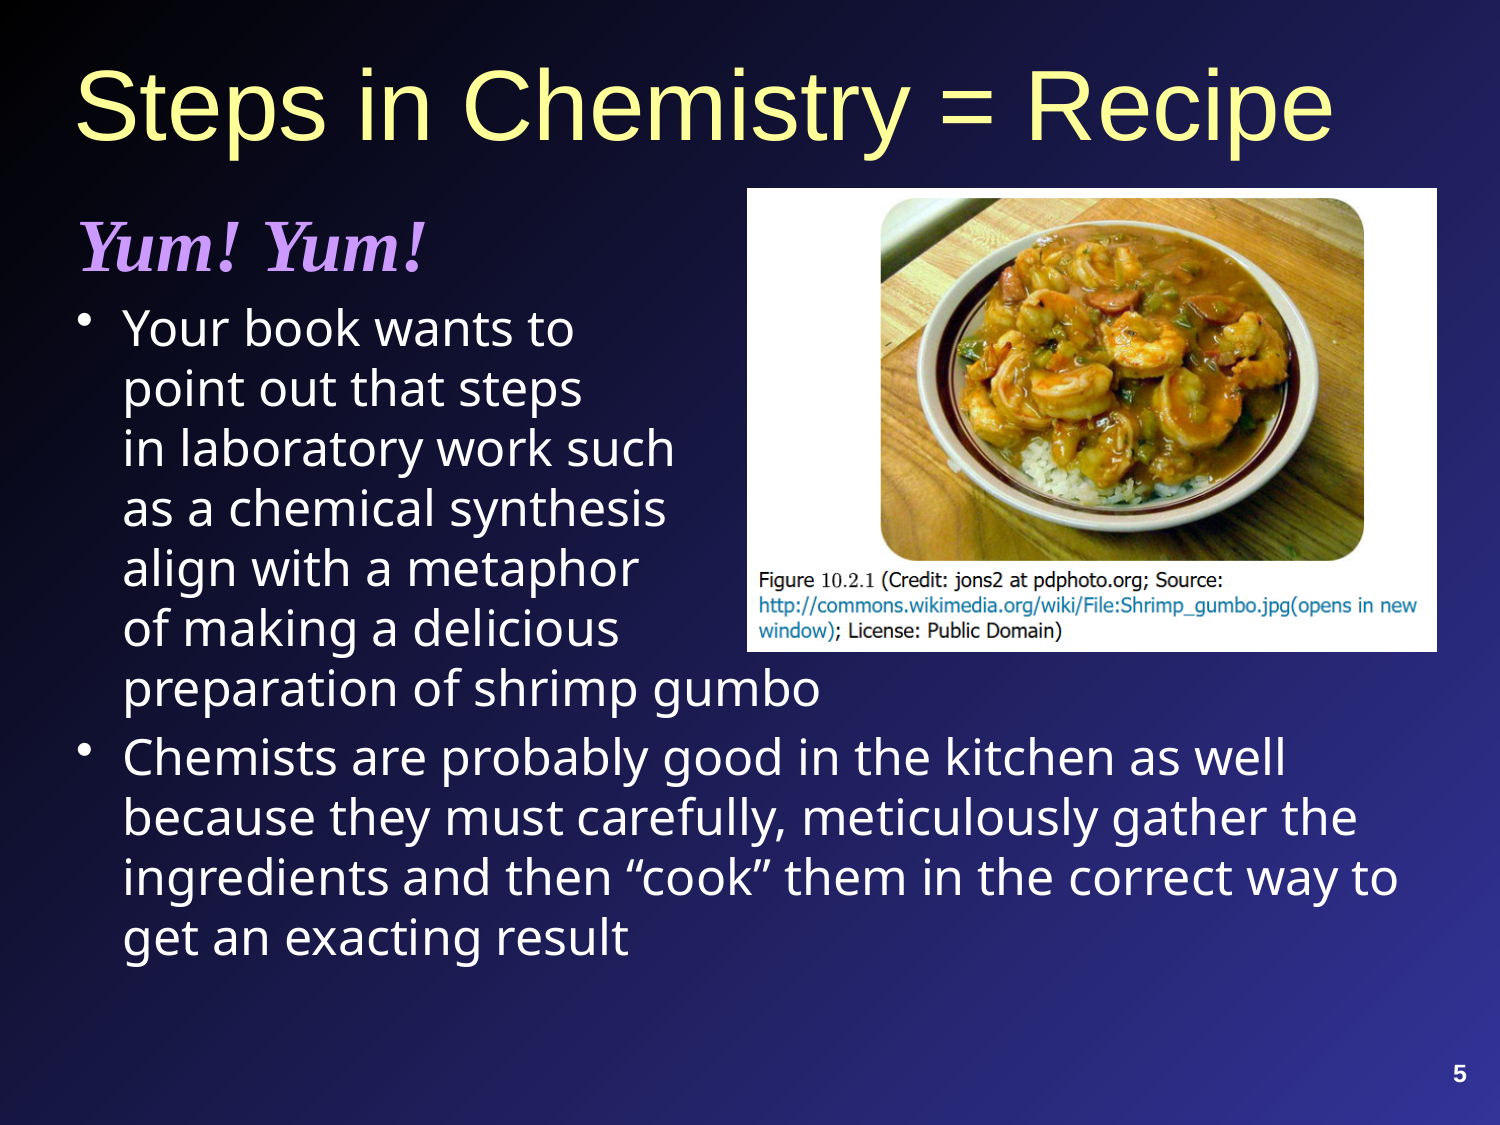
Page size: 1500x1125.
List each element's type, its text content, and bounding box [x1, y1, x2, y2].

title Steps in Chemistry = Recipe [58, 32, 1441, 169]
list Yum! Yum! Your book wants to point out that steps in laboratory work such as a chemical synthesis align with a metaphor of making a delicious preparation of shrimp gumbo Chemists are probably good in the kitchen as well because they must carefully, meticulously gather the ingredients and then “cook” them in the correct way to get an exacting result [60, 188, 1438, 1045]
slide_number 5 [1144, 1042, 1482, 1103]
picture [747, 188, 1438, 653]
